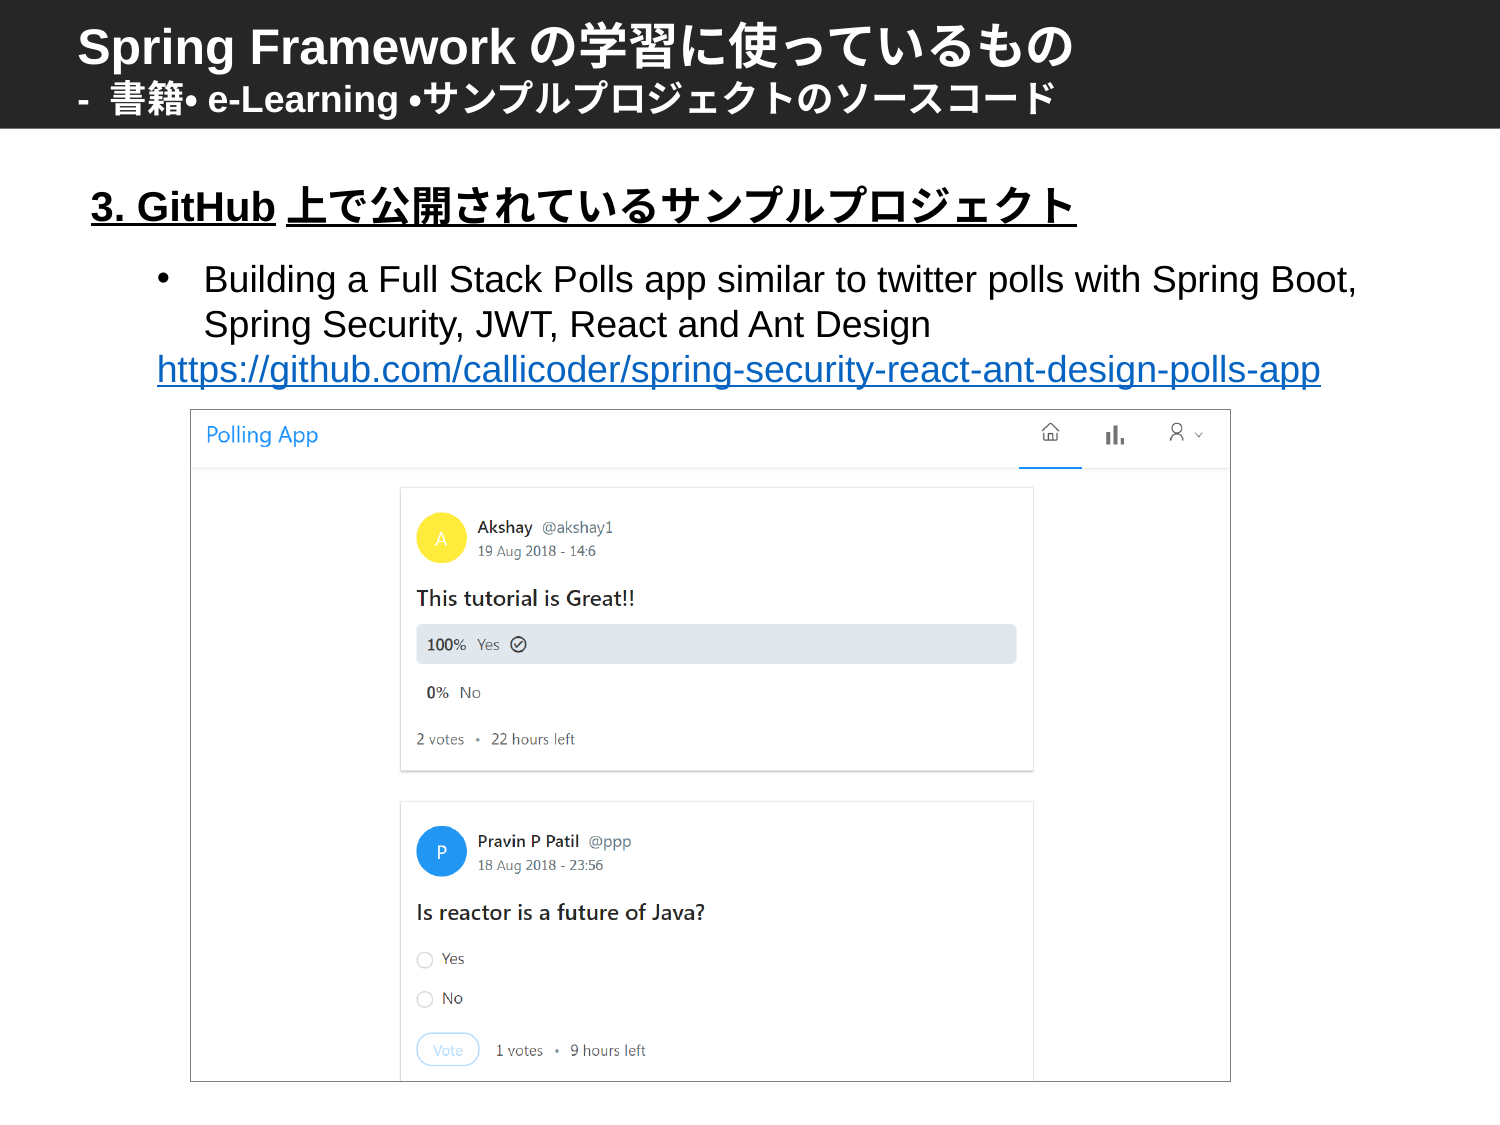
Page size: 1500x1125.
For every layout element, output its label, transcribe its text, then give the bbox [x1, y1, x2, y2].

text_box 3. GitHub上で公開されているサンプルプロジェクト [75, 171, 1143, 237]
text_box Spring Frameworkの学習に使っているもの - 書籍・e-Learning・サンプルプロジェクトのソースコード [62, 7, 1428, 128]
text_box Building a Full Stack Polls app similar to twitter polls with Spring Boot, Spring Security, JWT, React and Ant Design https://github.com/callicoder/spring-security-react-ant-design-polls-app [142, 247, 1428, 398]
text_box [0, 0, 1500, 130]
picture [190, 409, 1231, 1082]
